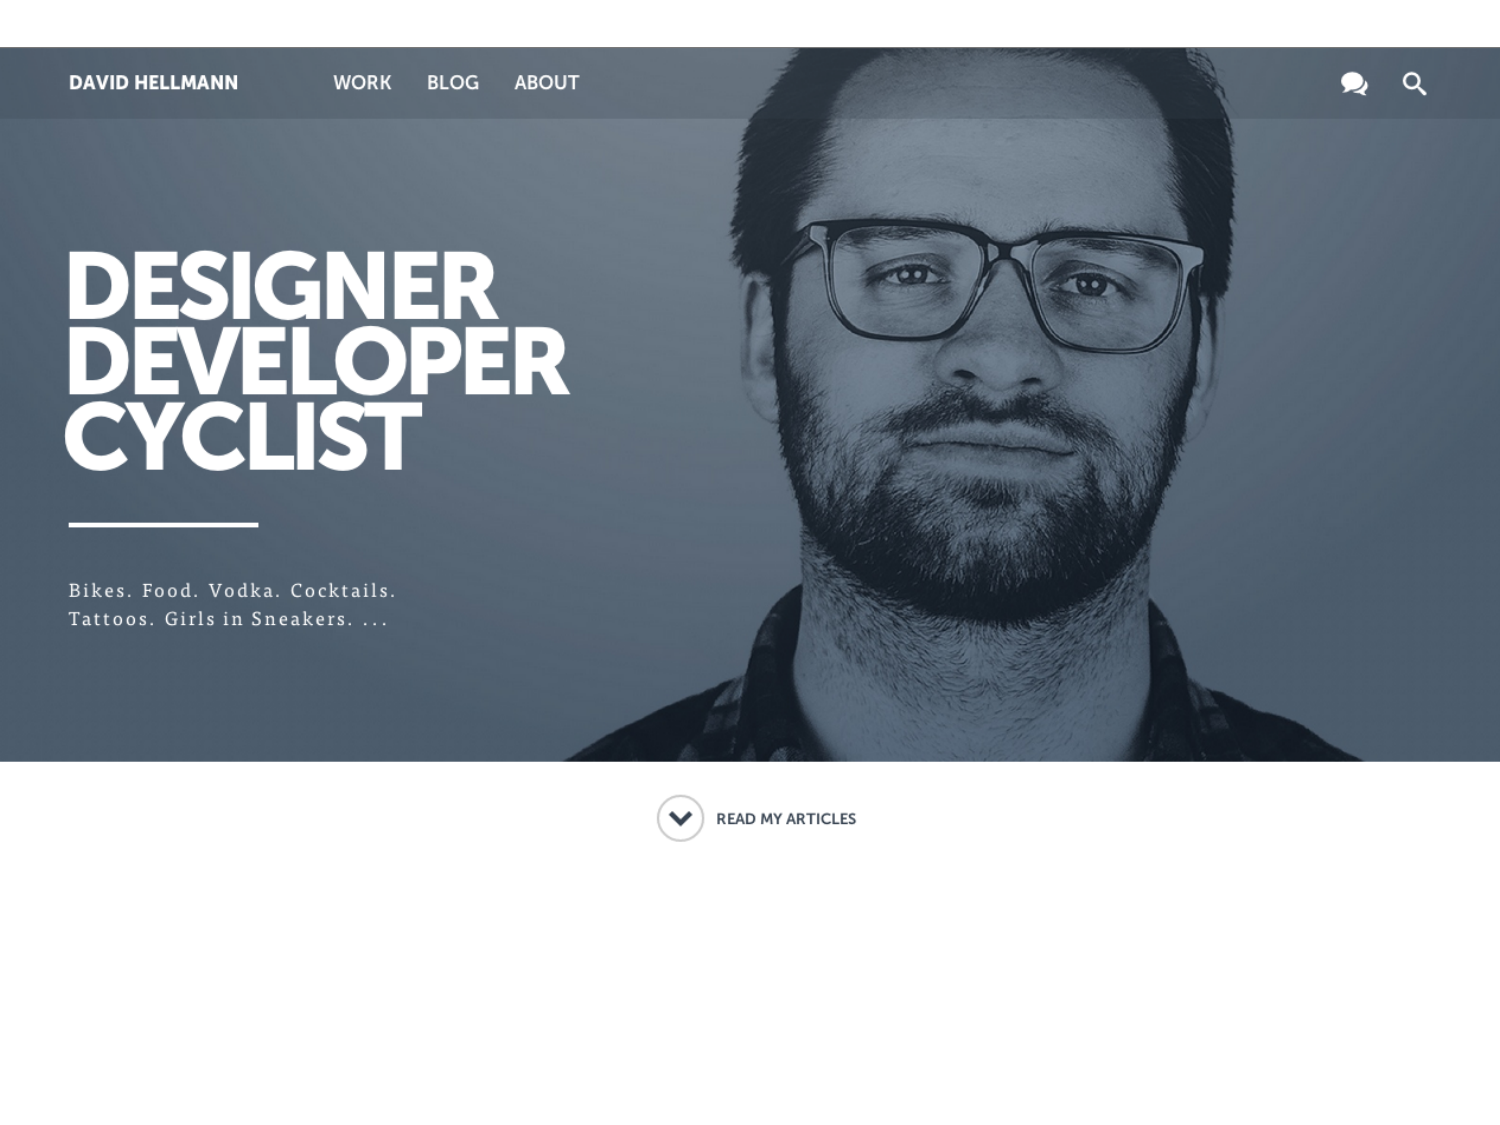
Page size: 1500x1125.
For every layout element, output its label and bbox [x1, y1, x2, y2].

picture [0, 47, 1500, 870]
